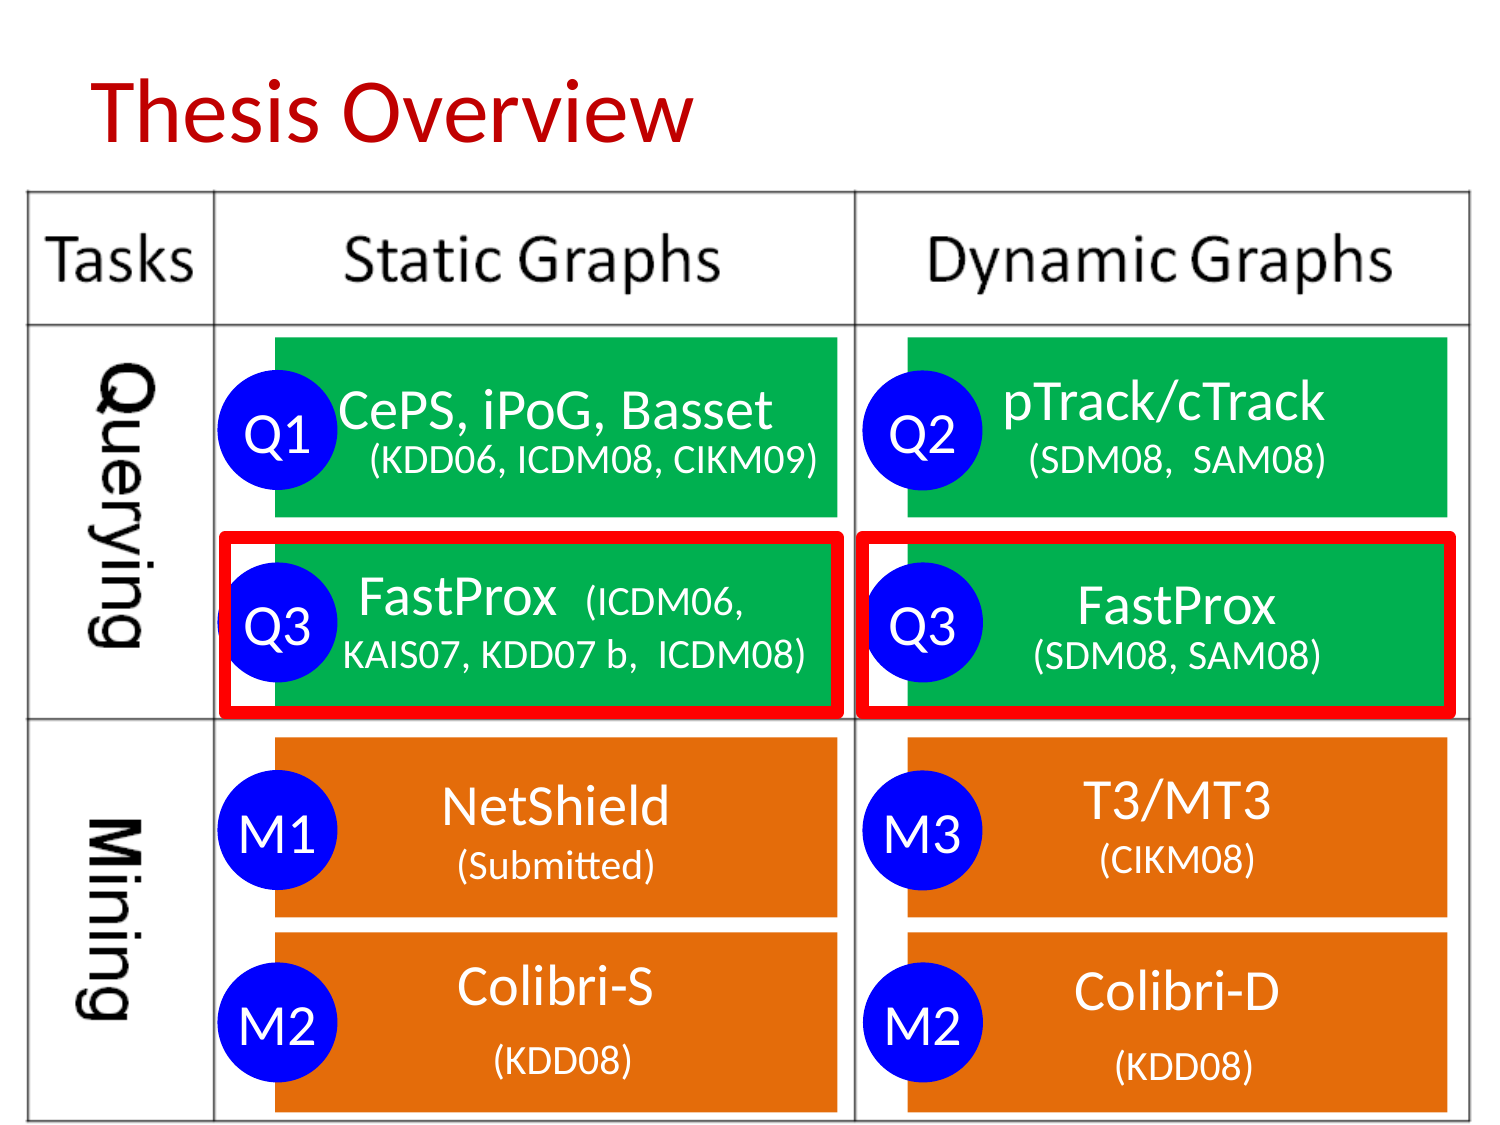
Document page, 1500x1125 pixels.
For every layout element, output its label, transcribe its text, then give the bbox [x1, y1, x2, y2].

title Thesis Overview [74, 12, 726, 184]
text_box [21, 185, 1479, 1125]
